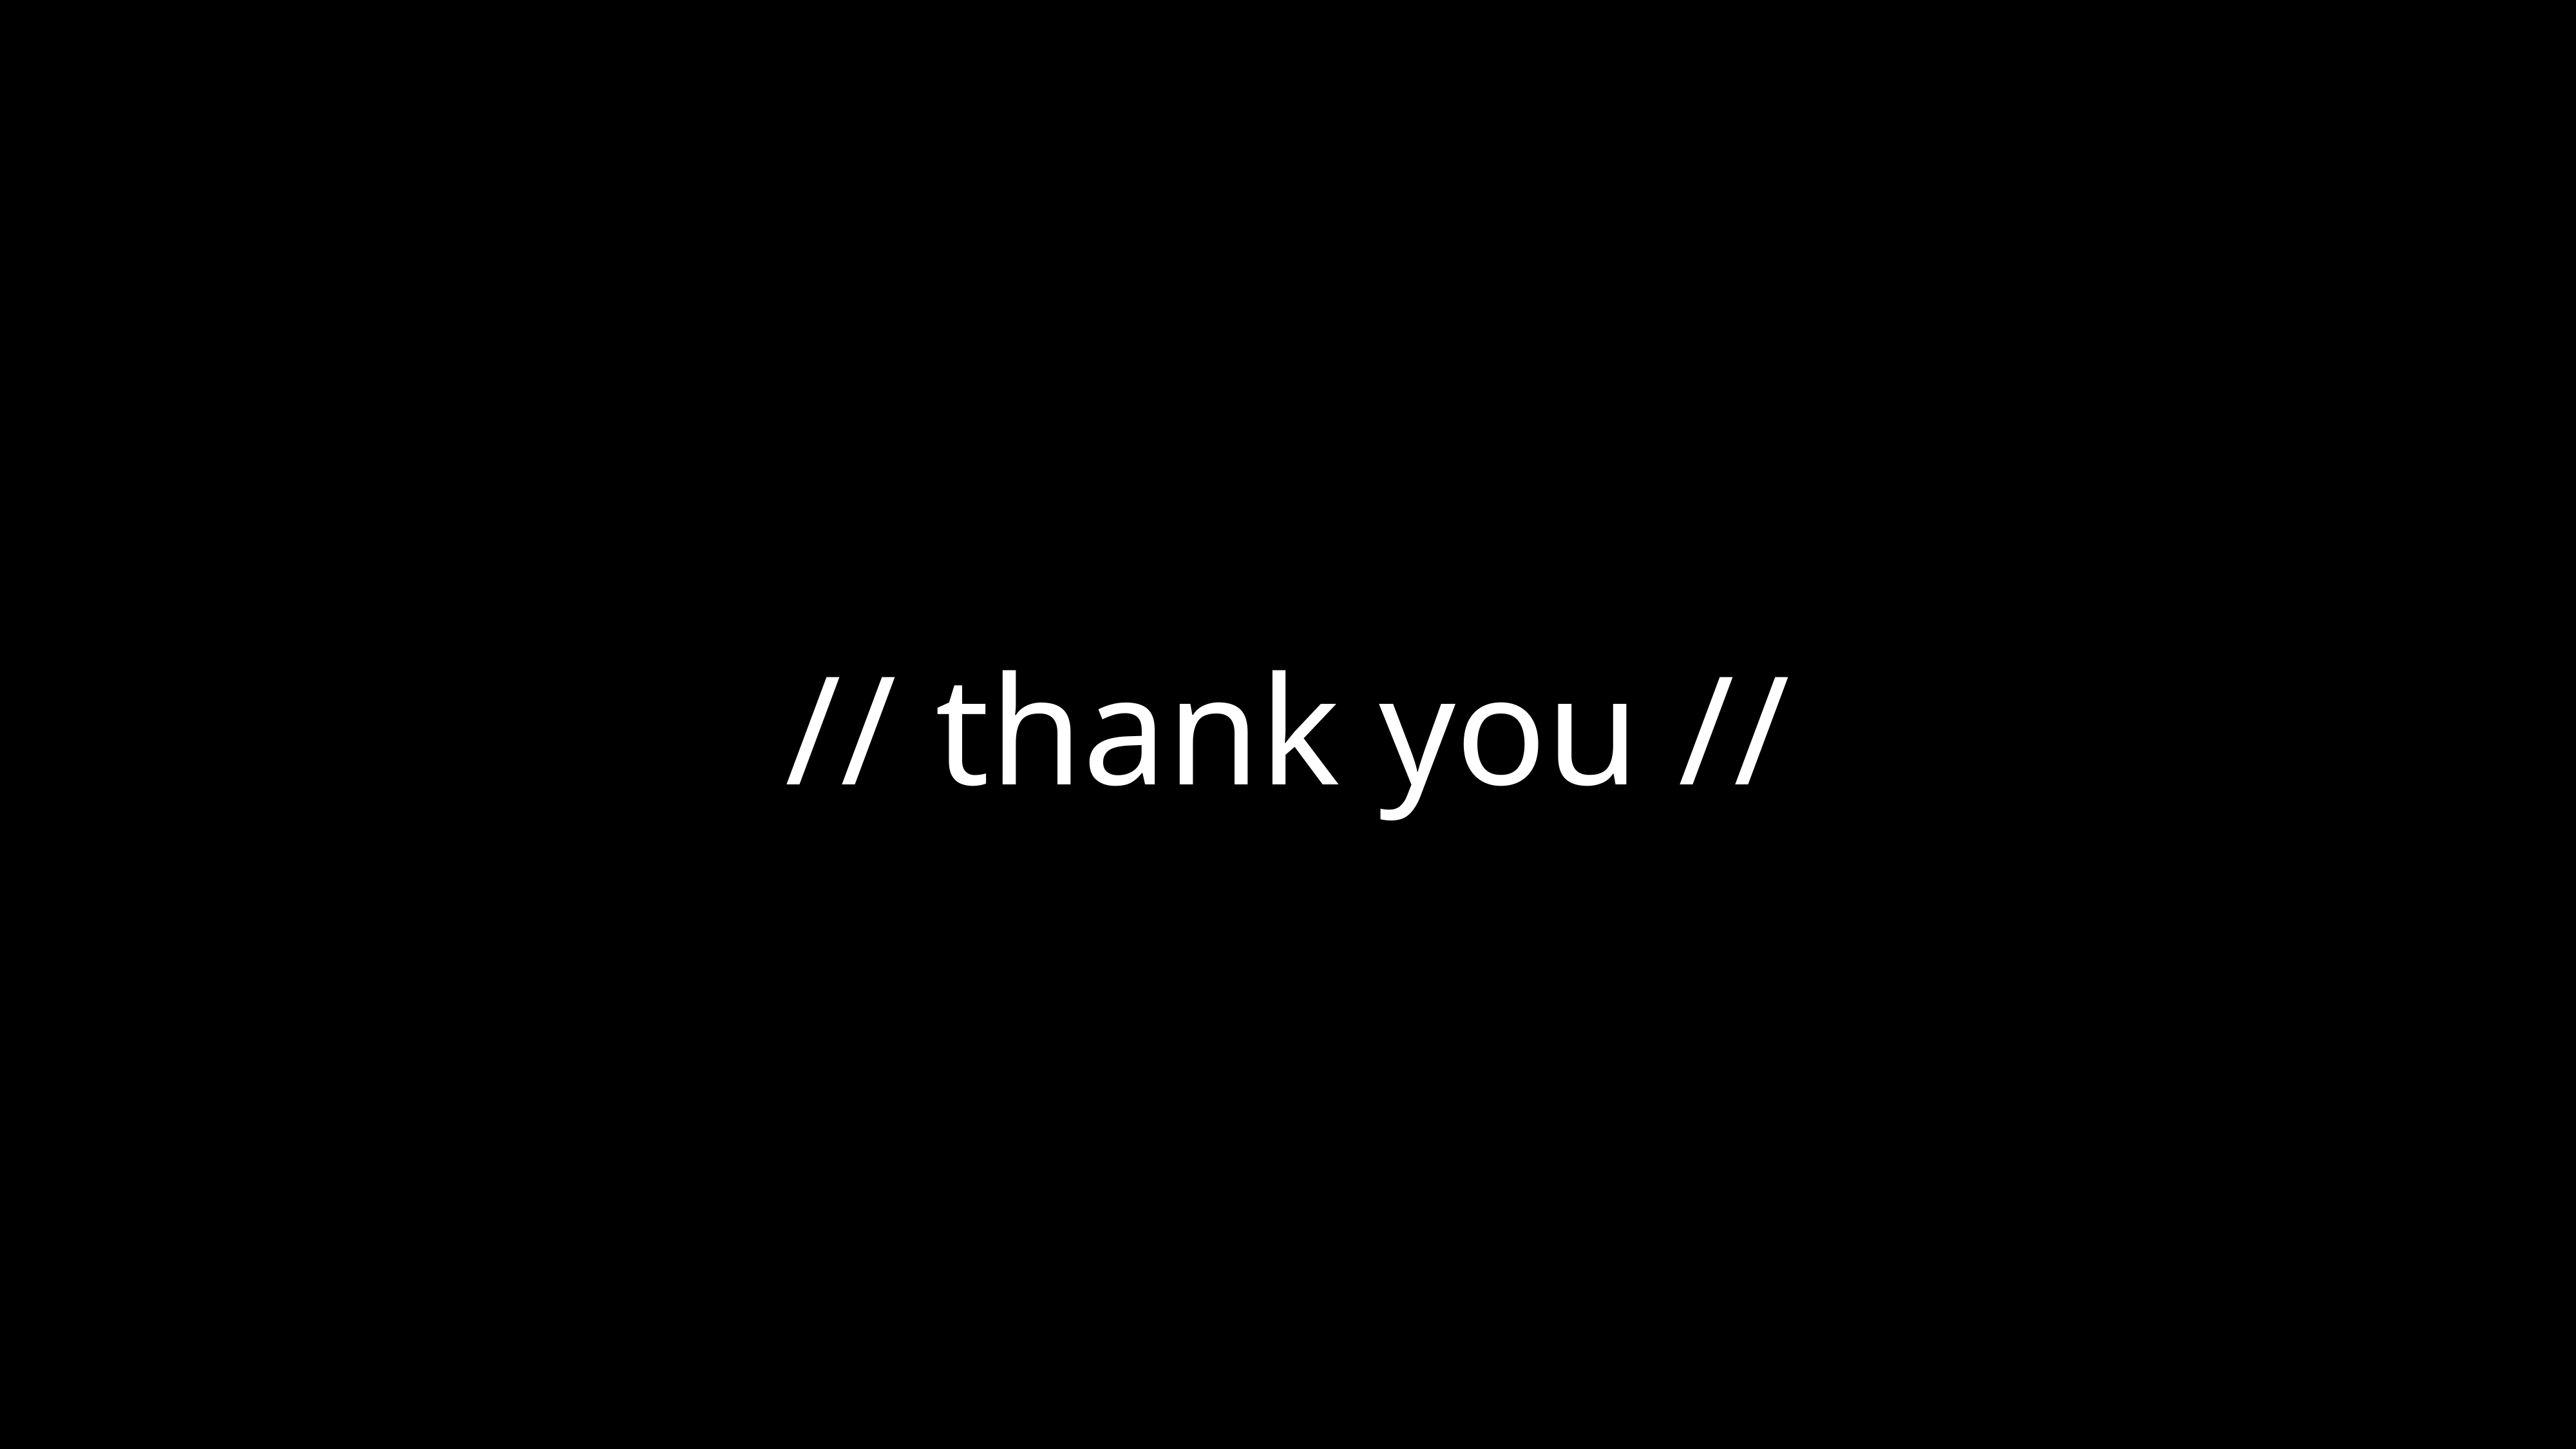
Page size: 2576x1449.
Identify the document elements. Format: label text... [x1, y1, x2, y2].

title // thank you // [510, 478, 2066, 971]
